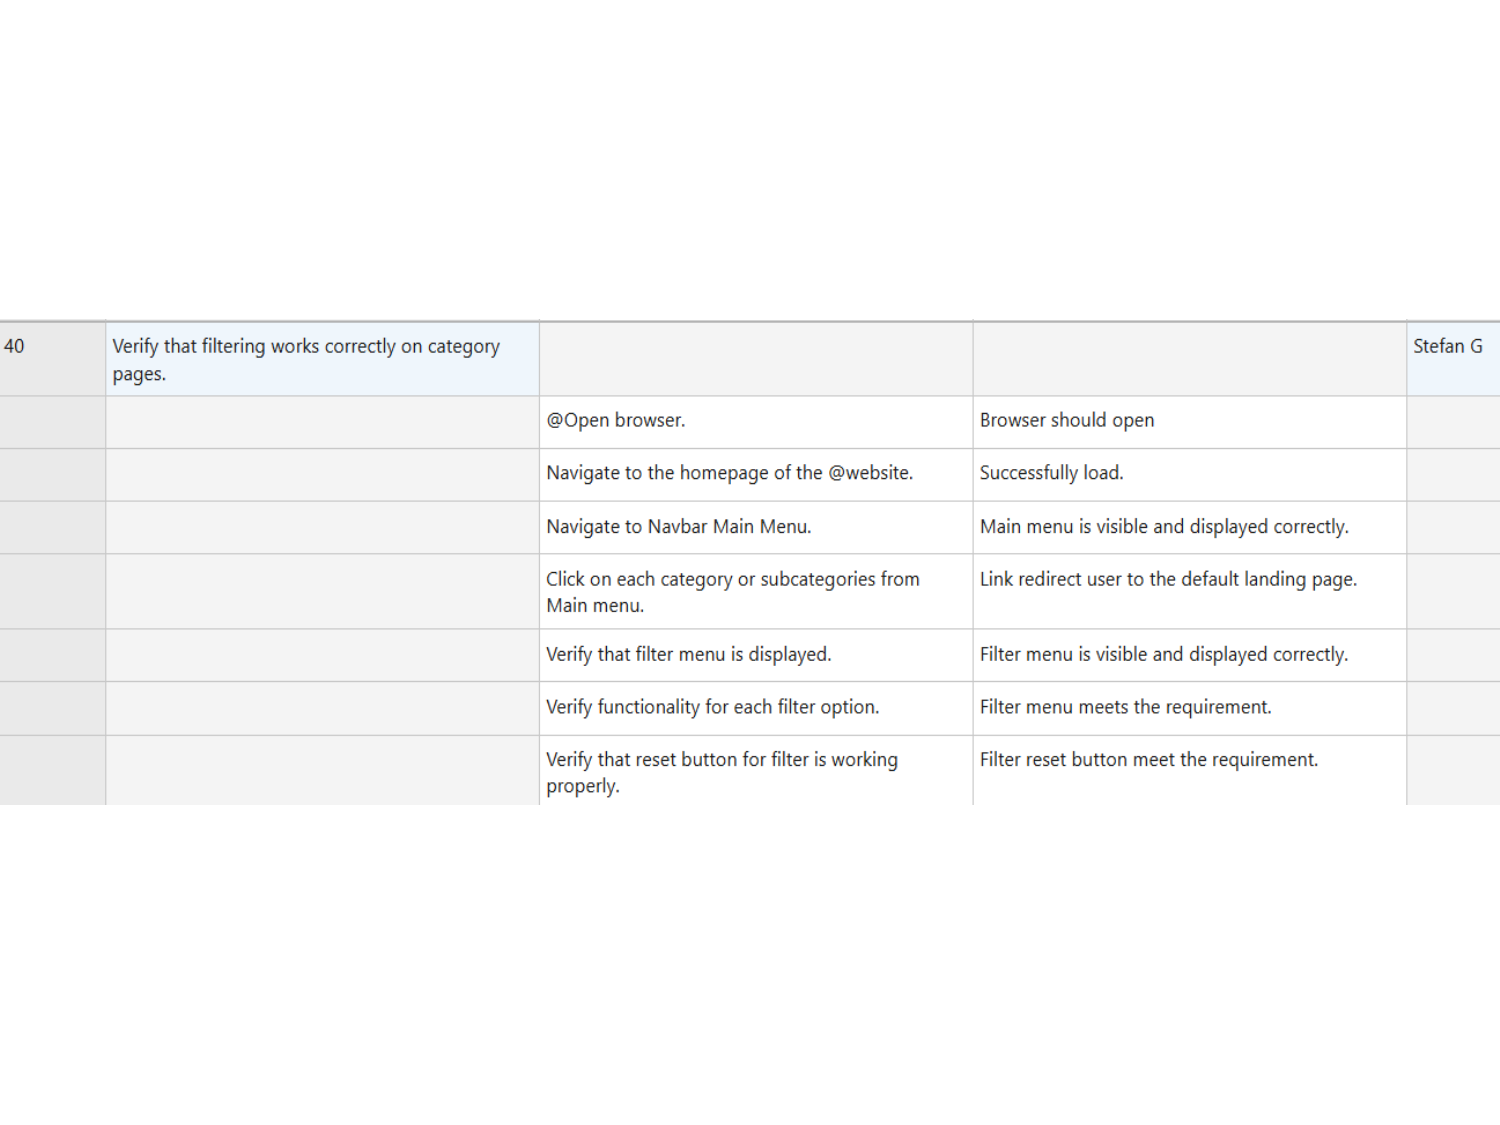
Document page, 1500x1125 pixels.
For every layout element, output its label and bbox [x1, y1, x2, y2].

picture [0, 319, 1500, 806]
